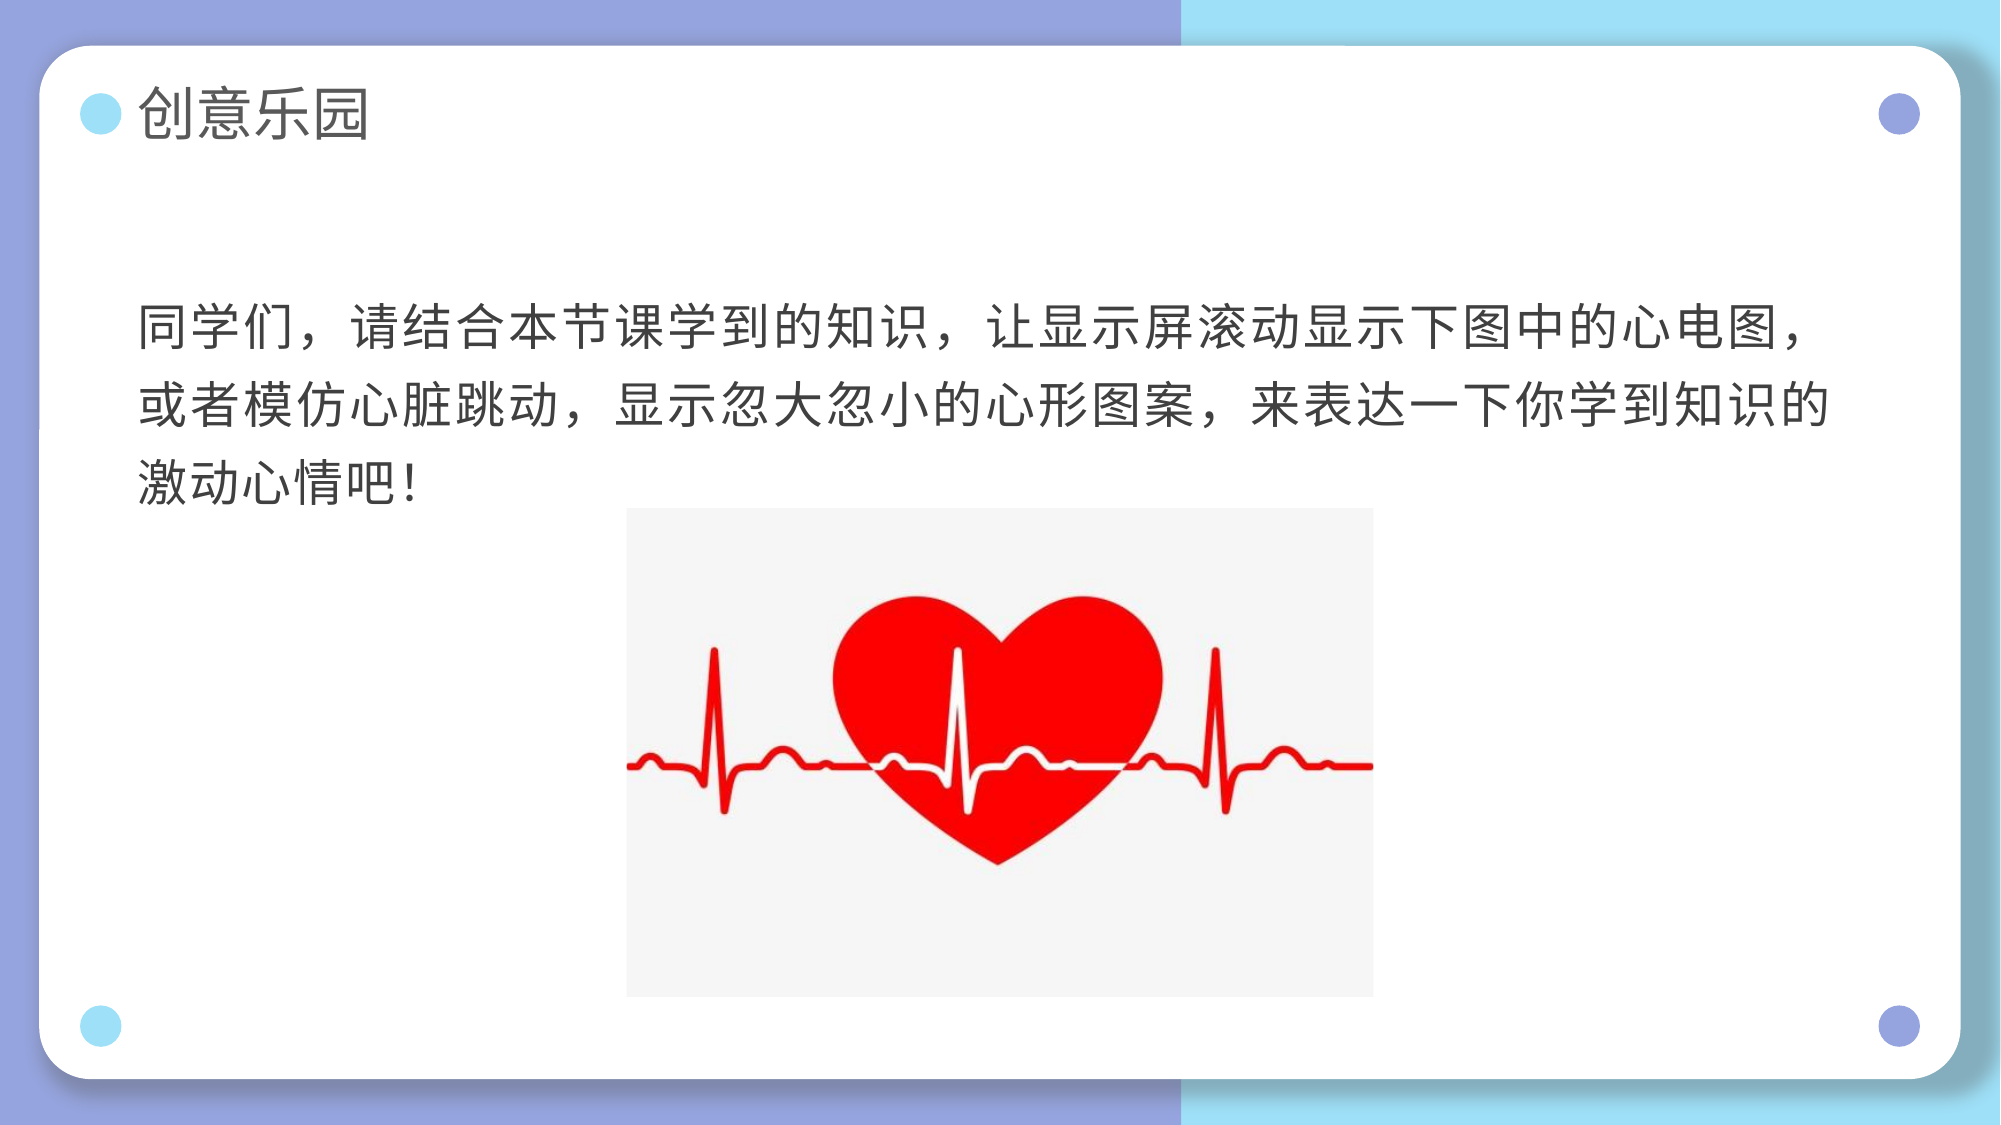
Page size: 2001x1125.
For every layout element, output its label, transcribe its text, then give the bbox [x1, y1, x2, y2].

list 同学们，请结合本节课学到的知识，让显示屏滚动显示下图中的心电图，或者模仿心脏跳动，显示忽大忽小的心形图案，来表达一下你学到知识的激动心情吧！ [137, 269, 1834, 997]
picture [626, 508, 1374, 997]
title 创意乐园 [137, 77, 976, 157]
